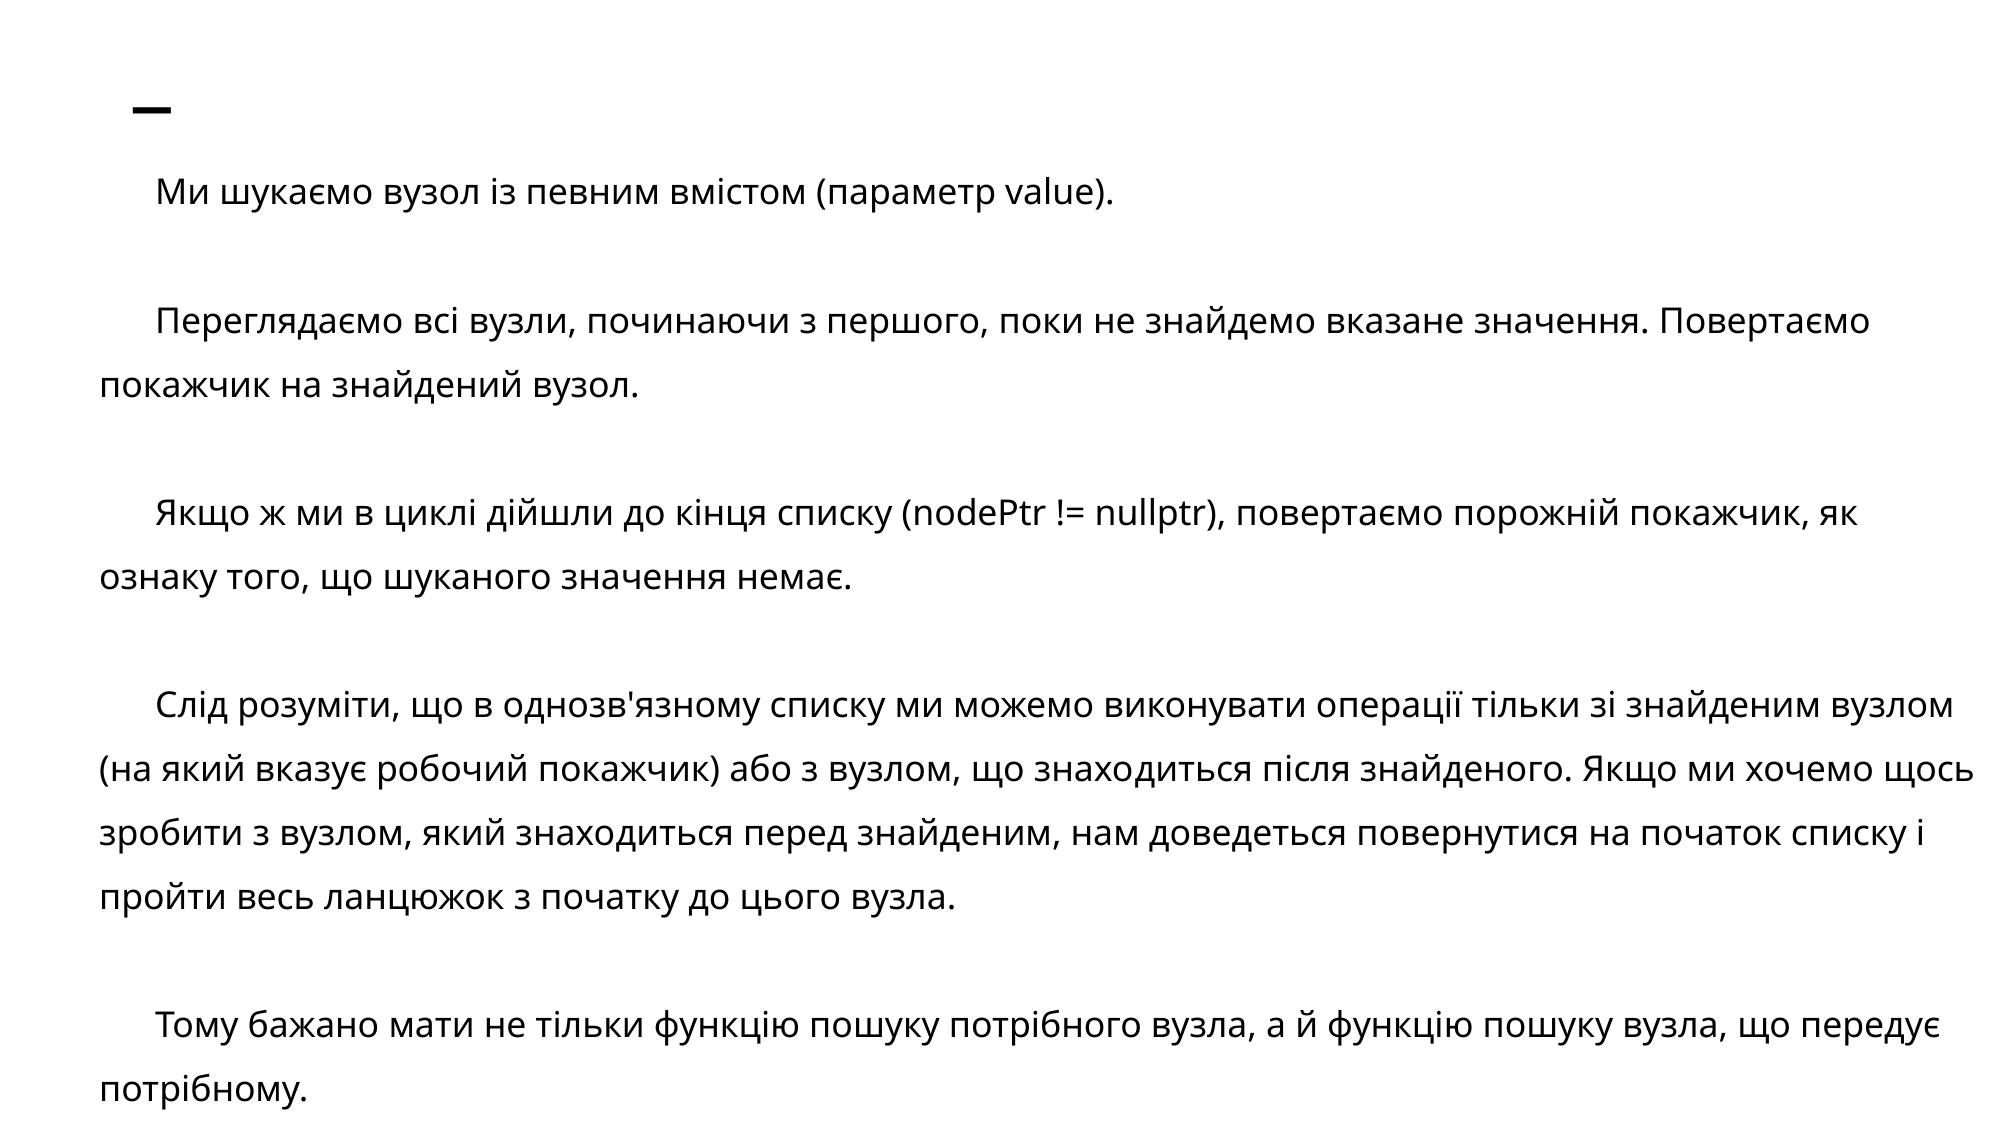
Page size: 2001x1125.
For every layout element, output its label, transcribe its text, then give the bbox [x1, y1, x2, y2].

title _ [0, 0, 2000, 140]
list Ми шукаємо вузол із певним вмістом (параметр value). Переглядаємо всі вузли, починаючи з першого, поки не знайдемо вказане значення. Повертаємо покажчик на знайдений вузол. Якщо ж ми в циклі дійшли до кінця списку (nodePtr != nullptr), повертаємо порожній покажчик, як ознаку того, що шуканого значення немає. Слід розуміти, що в однозв'язному списку ми можемо виконувати операції тільки зі знайденим вузлом (на який вказує робочий покажчик) або з вузлом, що знахо­диться після знайденого. Якщо ми хочемо щось зробити з вузлом, який знахо­диться перед знайденим, нам доведеться повернутися на початок списку і пройти весь ланцюжок з початку до цього вузла. Тому бажано мати не тільки функцію пошуку потрібного вузла, а й функцію пошуку вузла, що передує потрібному. [0, 140, 2000, 1125]
